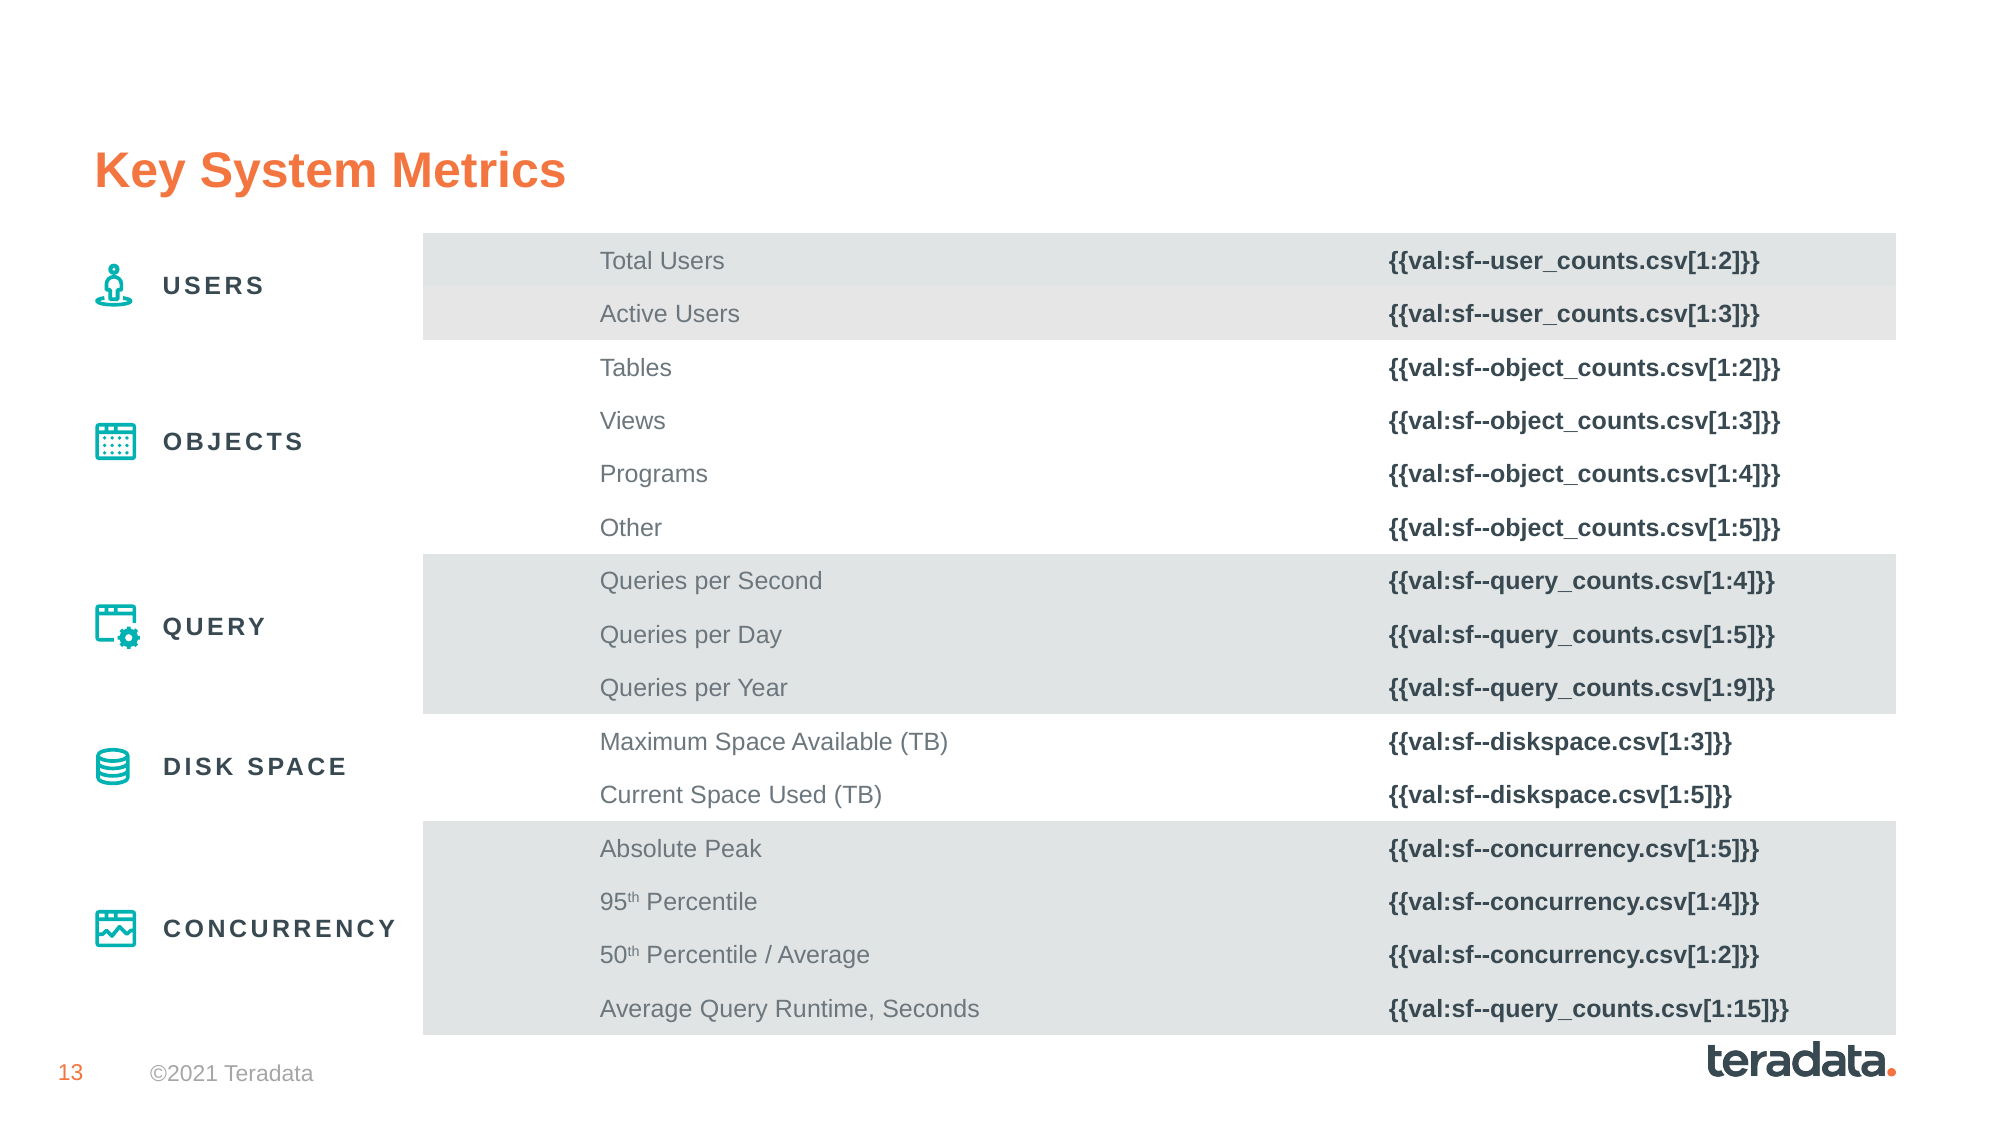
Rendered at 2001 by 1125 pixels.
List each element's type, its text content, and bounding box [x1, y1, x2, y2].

table_cell {{val:sf--concurrency.csv[1:4]}} [1035, 874, 1896, 928]
table_cell Queries per Year [423, 660, 1035, 714]
table_cell Tables [423, 340, 1035, 392]
table_cell {{val:sf--object_counts.csv[1:3]}} [1035, 394, 1896, 446]
table_cell Average Query Runtime, Seconds [423, 981, 1035, 1035]
table_cell {{val:sf--concurrency.csv[1:5]}} [1035, 821, 1896, 874]
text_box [93, 743, 364, 789]
table_cell {{val:sf--query_counts.csv[1:15]}} [1035, 981, 1896, 1035]
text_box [93, 418, 320, 464]
table_cell Other [423, 501, 1035, 553]
table_cell {{val:sf--diskspace.csv[1:5]}} [1035, 767, 1896, 821]
table_cell {{val:sf--object_counts.csv[1:2]}} [1035, 340, 1896, 392]
table_cell Queries per Day [423, 607, 1035, 660]
table_cell Maximum Space Available (TB) [423, 714, 1035, 767]
table_cell Current Space Used (TB) [423, 767, 1035, 821]
picture [1708, 1041, 1896, 1077]
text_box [93, 602, 283, 650]
table_cell 95th Percentile [423, 874, 1035, 928]
table_cell Absolute Peak [423, 821, 1035, 874]
table_cell {{val:sf--diskspace.csv[1:3]}} [1035, 714, 1896, 767]
table_cell 50th Percentile / Average [423, 928, 1035, 981]
table_cell Active Users [423, 286, 1035, 340]
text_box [93, 262, 281, 308]
table_cell {{val:sf--query_counts.csv[1:9]}} [1035, 660, 1896, 714]
table_cell {{val:sf--query_counts.csv[1:4]}} [1035, 554, 1896, 607]
table_cell {{val:sf--query_counts.csv[1:5]}} [1035, 607, 1896, 660]
table_cell Views [423, 394, 1035, 446]
table_cell {{val:sf--object_counts.csv[1:4]}} [1035, 448, 1896, 499]
title Key System Metrics [94, 64, 1906, 199]
table_header {{val:sf--user_counts.csv[1:2]}} [1035, 233, 1896, 286]
table_cell {{val:sf--concurrency.csv[1:2]}} [1035, 928, 1896, 981]
table_cell {{val:sf--user_counts.csv[1:3]}} [1035, 286, 1896, 340]
table_cell Queries per Second [423, 554, 1035, 607]
table_cell Programs [423, 448, 1035, 499]
table_header Total Users [423, 233, 1035, 286]
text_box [93, 905, 414, 951]
table_cell {{val:sf--object_counts.csv[1:5]}} [1035, 501, 1896, 553]
